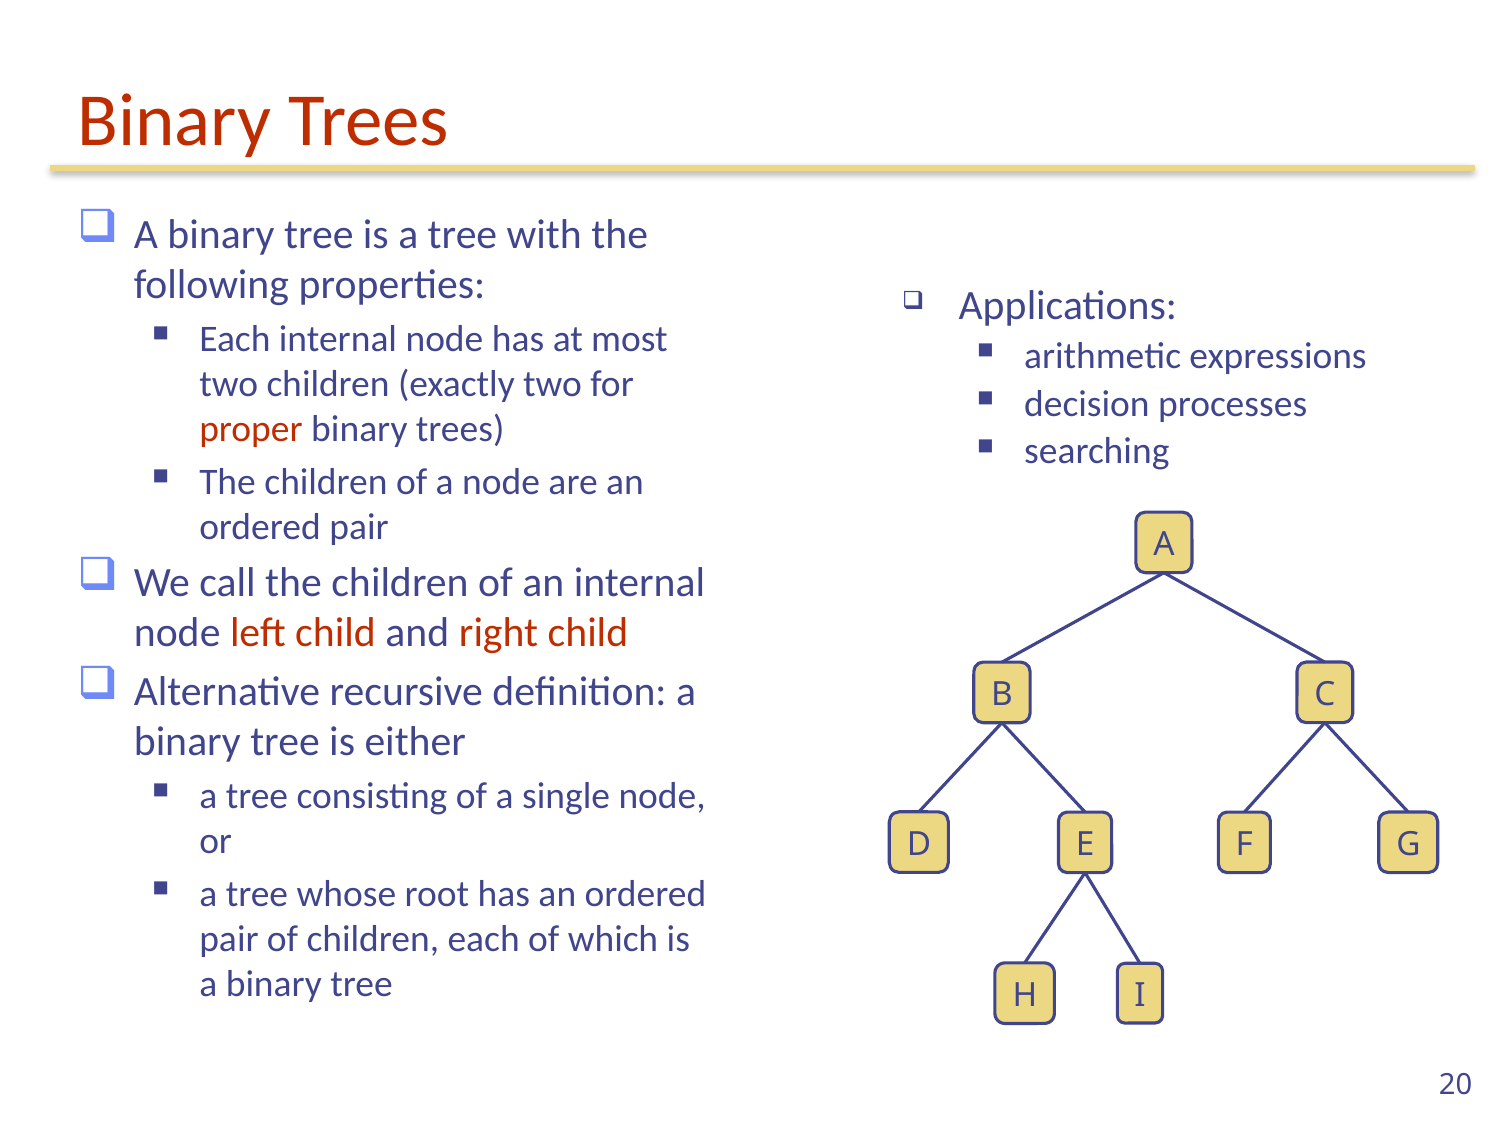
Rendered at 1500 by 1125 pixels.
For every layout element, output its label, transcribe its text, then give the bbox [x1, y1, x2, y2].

text_box D [889, 811, 949, 873]
text_box A [1135, 512, 1192, 573]
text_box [1084, 874, 1141, 961]
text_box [1001, 574, 1162, 661]
list A binary tree is a tree with the following properties: Each internal node has at most two children (exactly two for proper binary trees) The children of a node are an ordered pair We call the children of an internal node left child and right child Alternative recursive definition: a binary tree is either a tree consisting of a single node, or a tree whose root has an ordered pair of children, each of which is a binary tree [62, 198, 726, 1063]
text_box H [994, 962, 1055, 1024]
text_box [1163, 574, 1326, 660]
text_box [1326, 724, 1409, 810]
slide_number 20 [1175, 1037, 1488, 1113]
text_box C [1296, 662, 1353, 723]
title Binary Trees [62, 49, 1463, 168]
text_box E [1058, 812, 1112, 873]
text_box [1024, 874, 1083, 961]
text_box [1003, 724, 1086, 810]
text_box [918, 724, 1003, 810]
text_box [1244, 724, 1326, 810]
text_box Applications: arithmetic expressions decision processes searching [887, 270, 1425, 534]
text_box I [1117, 963, 1163, 1024]
text_box G [1378, 812, 1438, 873]
text_box B [973, 662, 1031, 723]
text_box F [1218, 812, 1271, 873]
